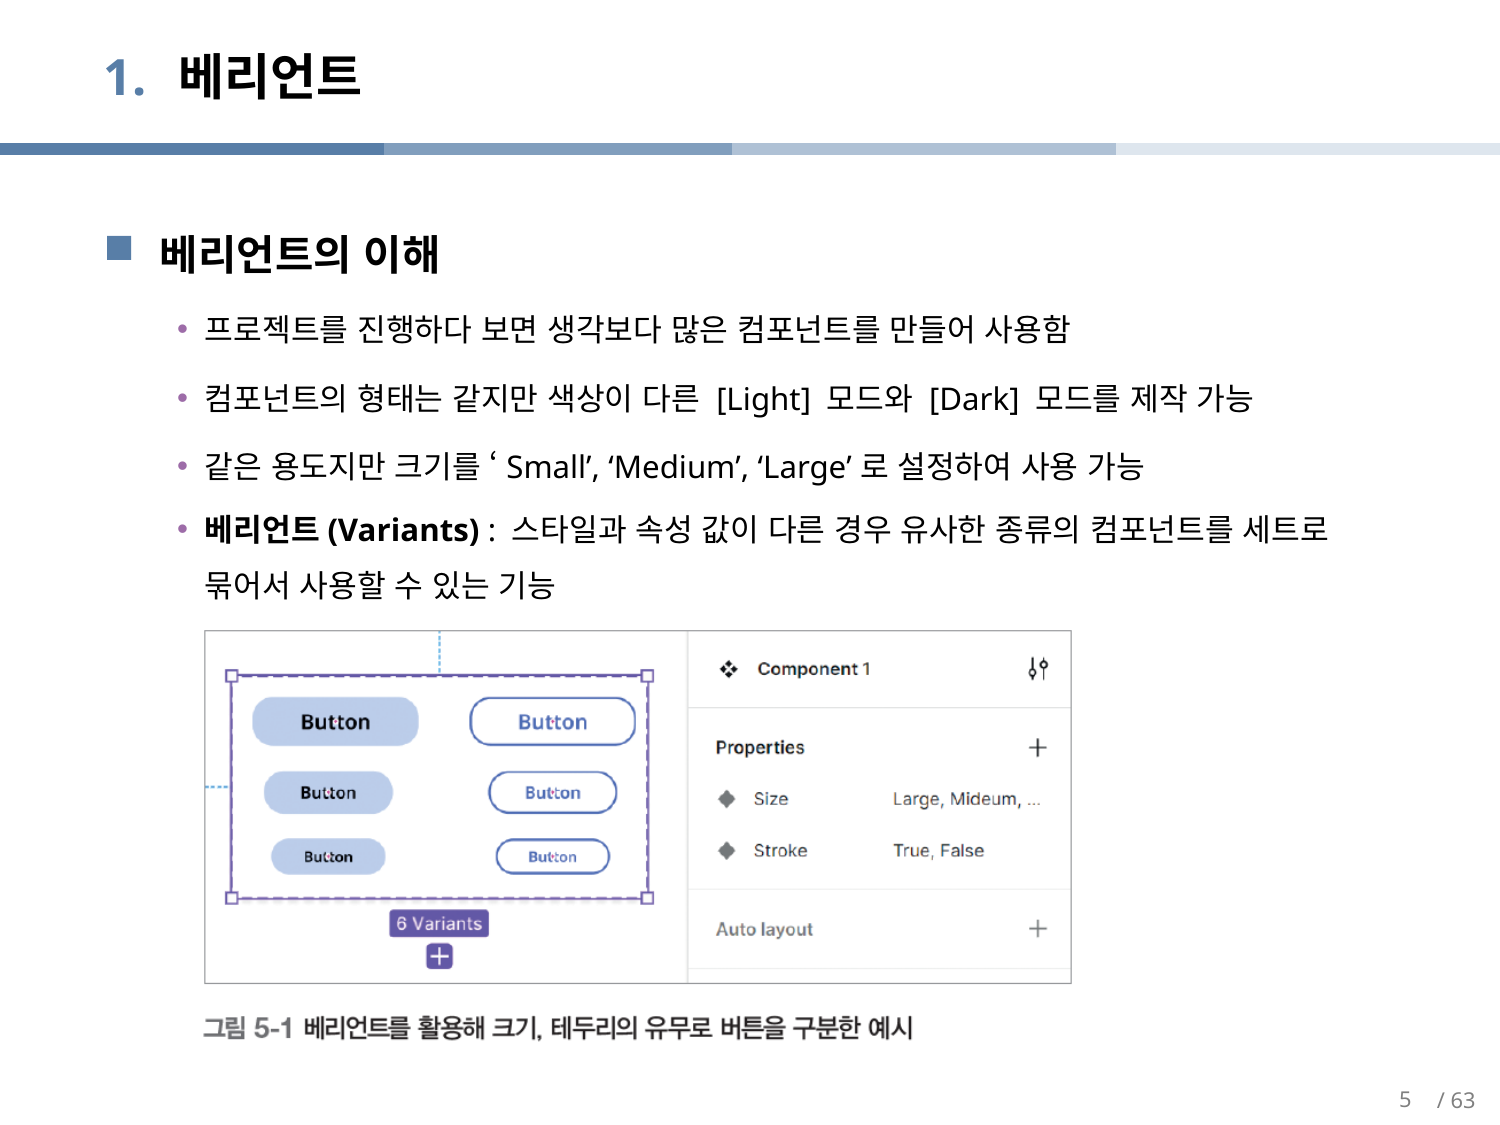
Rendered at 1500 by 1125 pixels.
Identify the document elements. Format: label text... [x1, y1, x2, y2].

title 베리언트 [88, 30, 1211, 121]
list 베리언트의 이해 프로젝트를 진행하다 보면 생각보다 많은 컴포넌트를 만들어 사용함 컴포넌트의 형태는 같지만 색상이 다른 [Light] 모드와 [Dark] 모드를 제작 가능 같은 용도지만 크기를 ‘Small’, ‘Medium’, ‘Large’로 설정하여 사용 가능 베리언트(Variants) : 스타일과 속성 값이 다른 경우 유사한 종류의 컴포넌트를 세트로 묶어서 사용할 수 있는 기능 [88, 196, 1436, 1083]
picture [194, 621, 1081, 1045]
